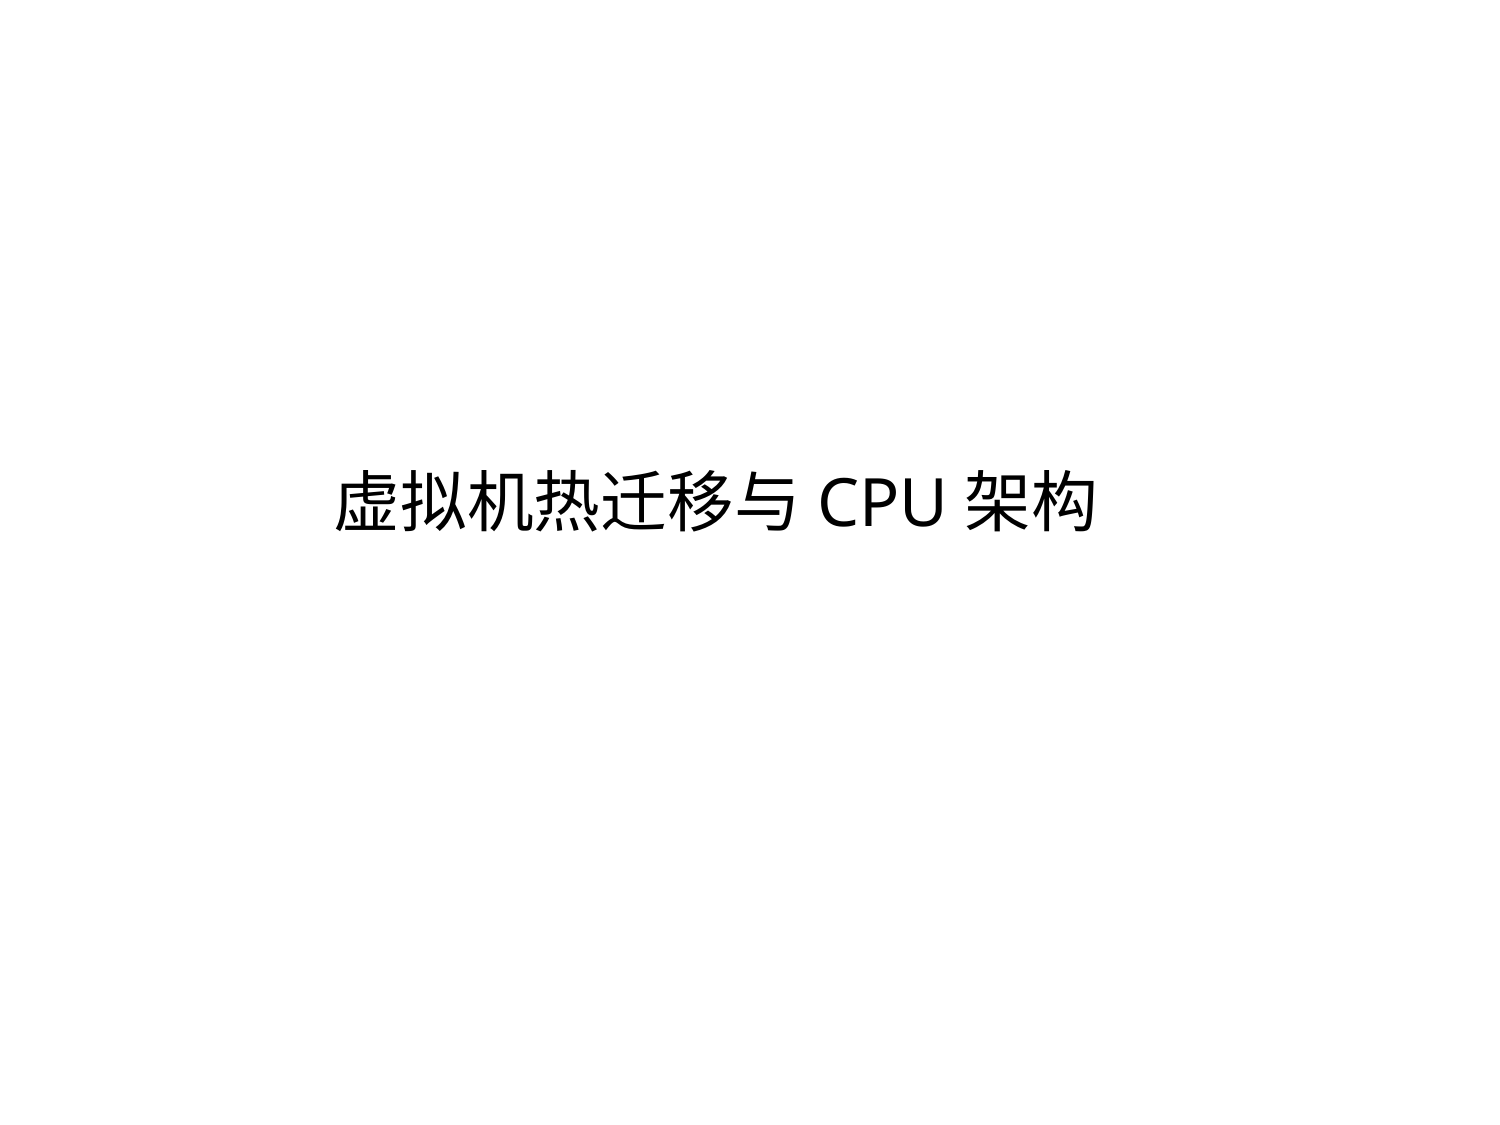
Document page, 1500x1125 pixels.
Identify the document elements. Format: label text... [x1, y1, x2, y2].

title 虚拟机热迁移与CPU架构 [318, 448, 1182, 563]
